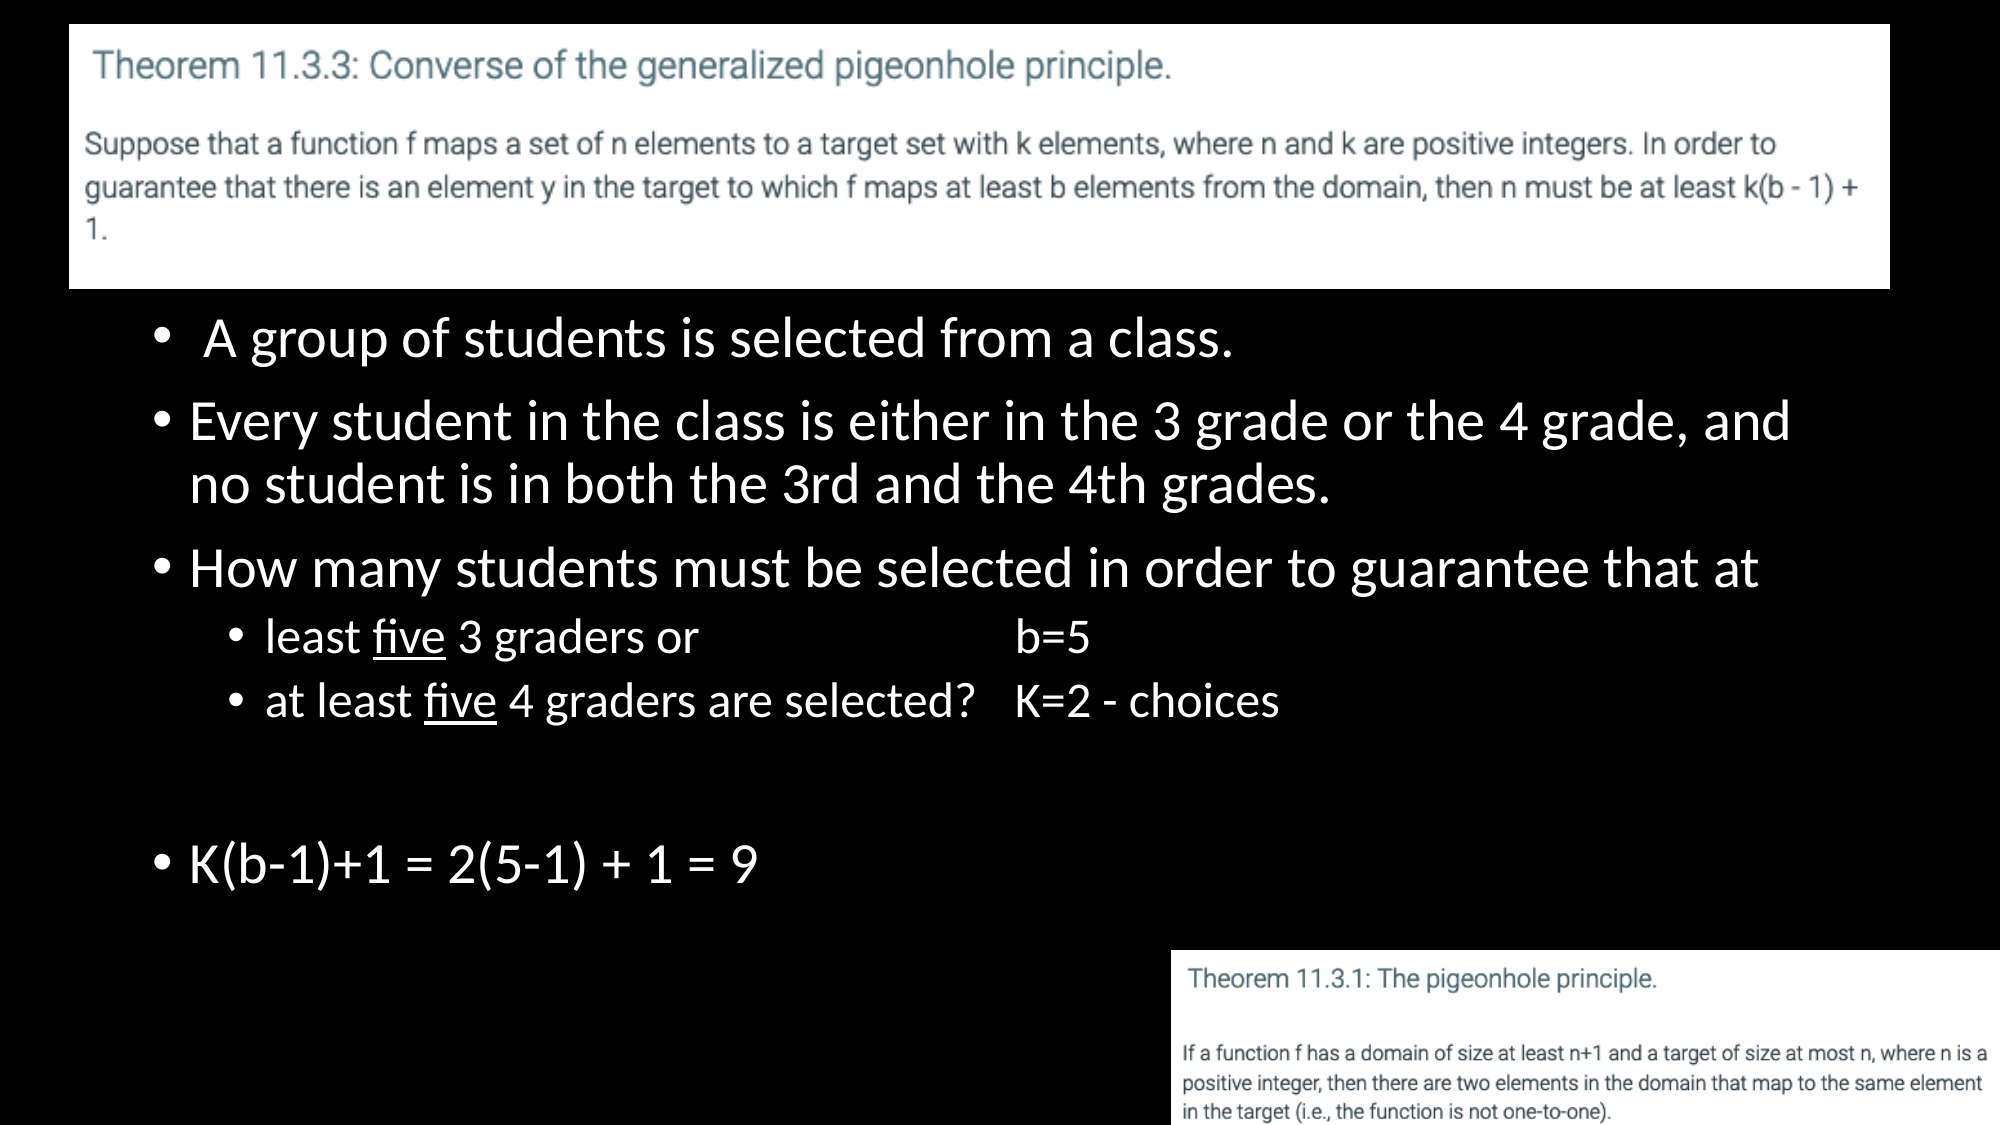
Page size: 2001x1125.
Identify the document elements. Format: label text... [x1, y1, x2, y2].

list A group of students is selected from a class. Every student in the class is either in the 3 grade or the 4 grade, and no student is in both the 3rd and the 4th grades. How many students must be selected in order to guarantee that at least five 3 graders or b=5 at least five 4 graders are selected? K=2 - choices K(b-1)+1 = 2(5-1) + 1 = 9 [137, 299, 1863, 1014]
picture [1171, 950, 2000, 1125]
picture [69, 24, 1890, 289]
